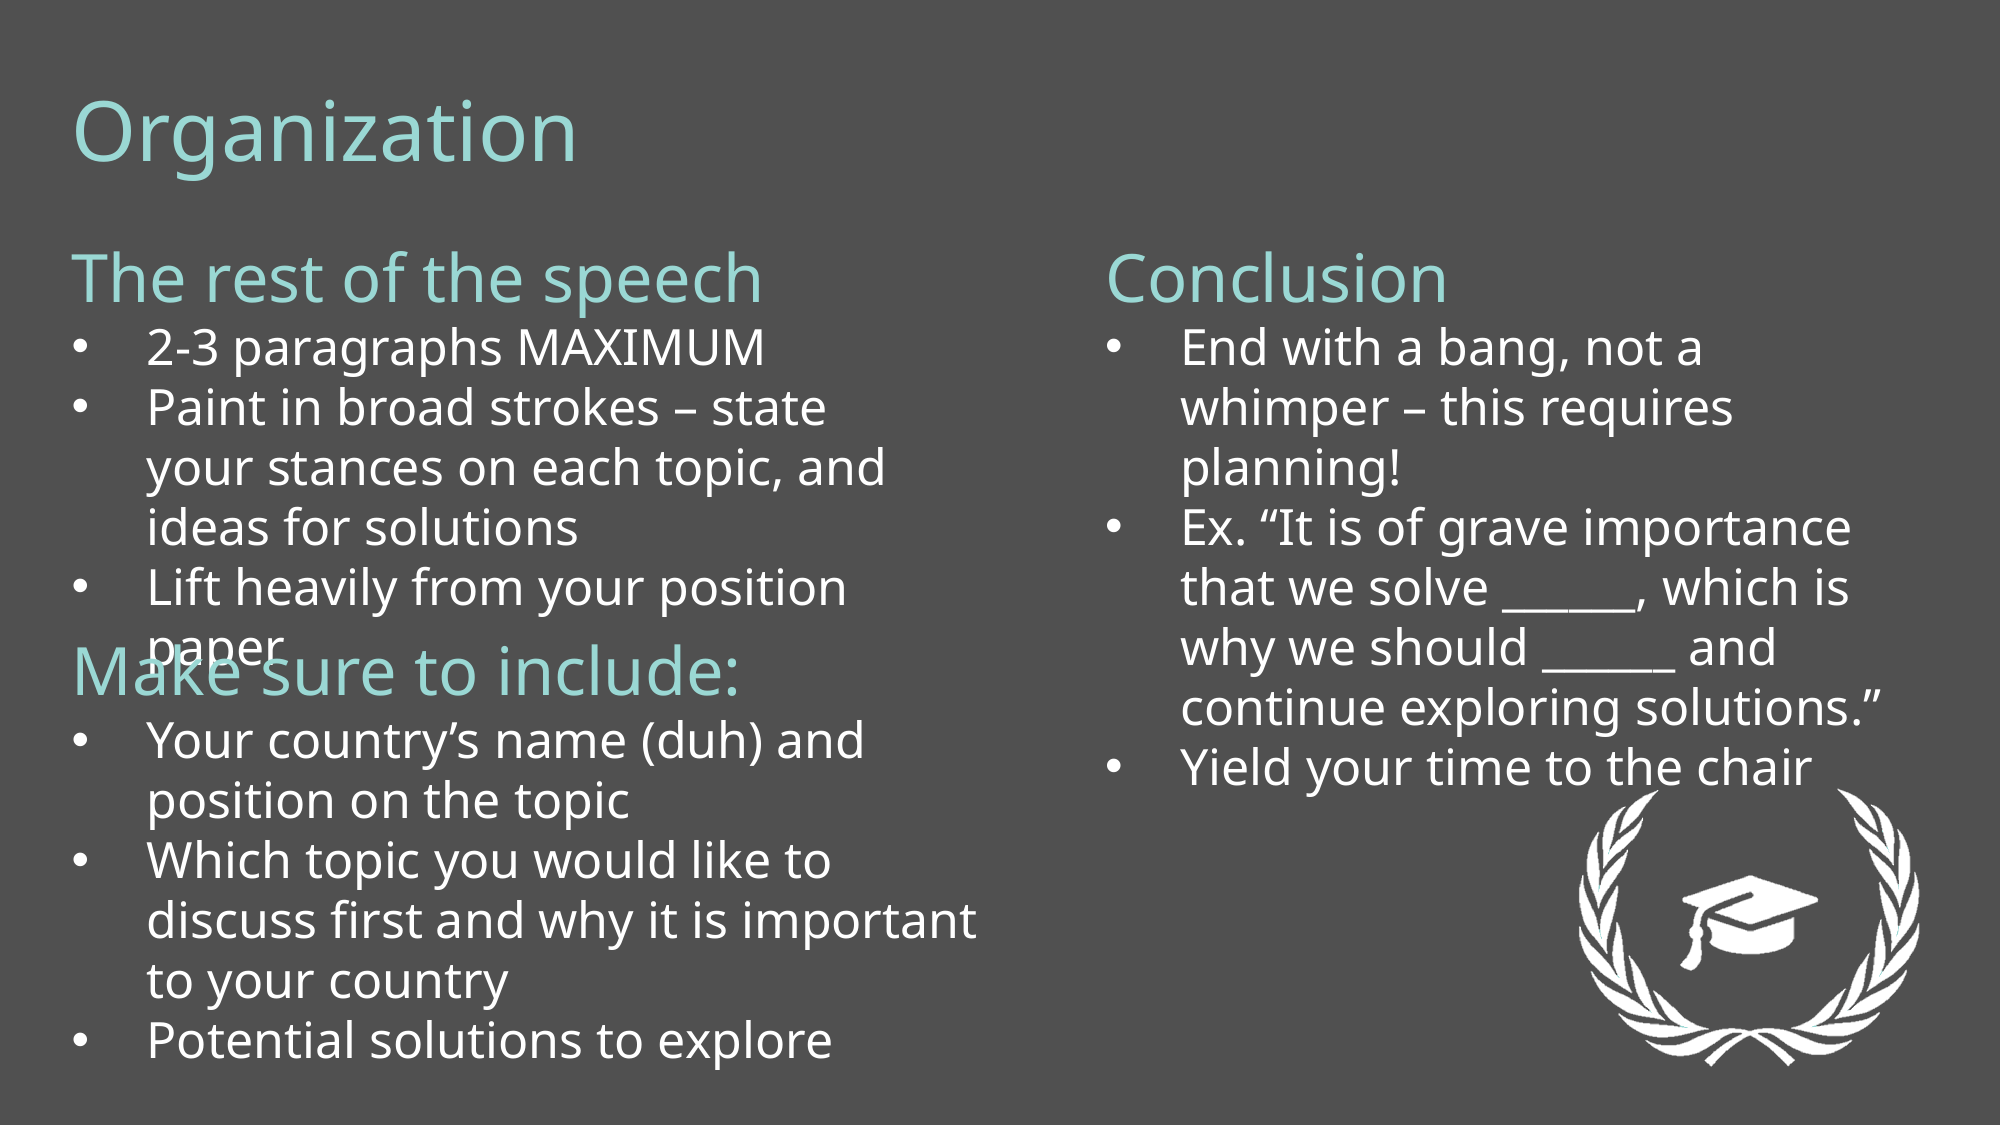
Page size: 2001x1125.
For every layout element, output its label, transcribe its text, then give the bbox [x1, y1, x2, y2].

text_box Make sure to include: Your country’s name (duh) and position on the topic Which topic you would like to discuss first and why it is important to your country Potential solutions to explore [56, 621, 1005, 1077]
text_box The rest of the speech 2-3 paragraphs MAXIMUM Paint in broad strokes – state your stances on each topic, and ideas for solutions Lift heavily from your position paper [56, 228, 956, 621]
text_box Conclusion End with a bang, not a whimper – this requires planning! Ex. “It is of grave importance that we solve ______, which is why we should ______ and continue exploring solutions.” Yield your time to the chair [1090, 228, 1915, 804]
picture [1566, 744, 1927, 1105]
text_box Organization [56, 70, 1519, 186]
